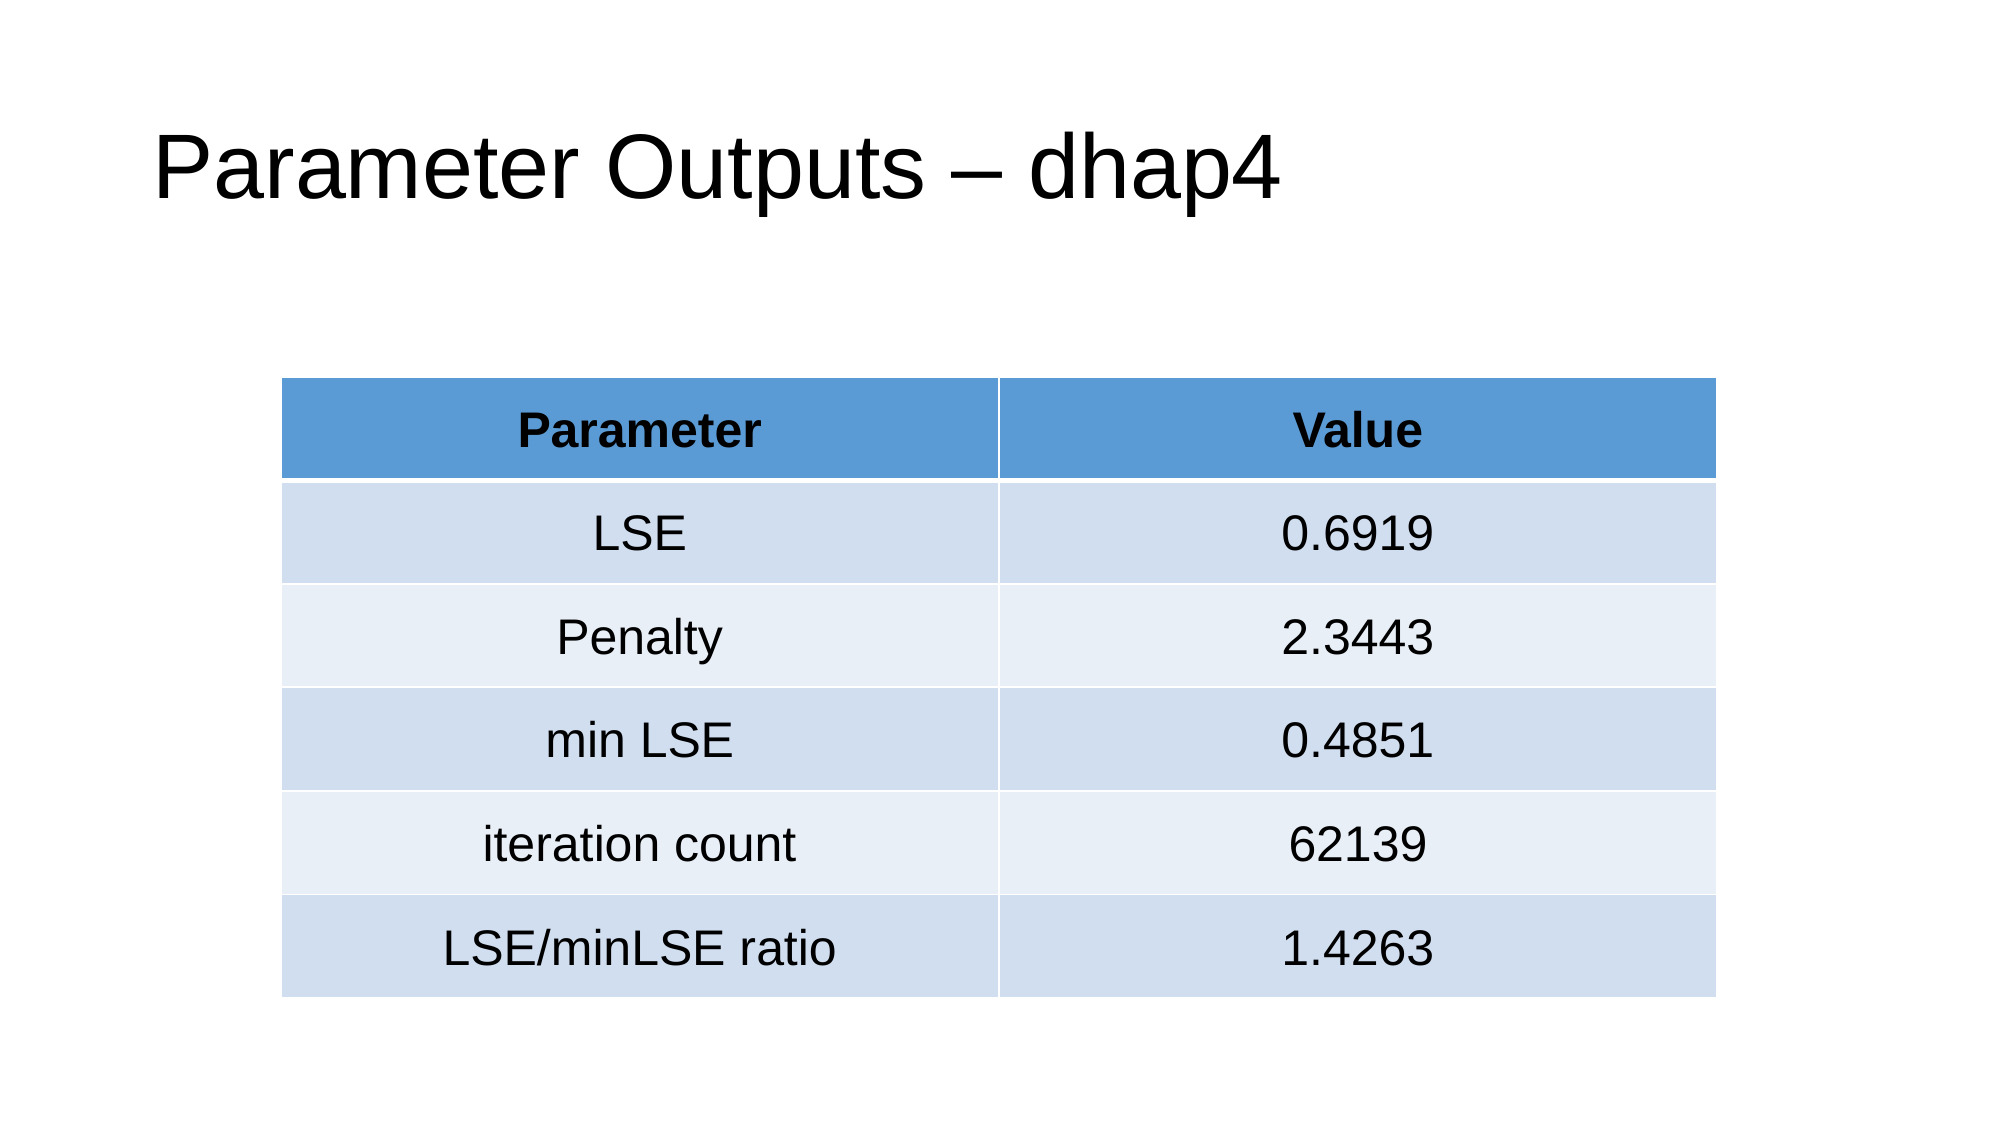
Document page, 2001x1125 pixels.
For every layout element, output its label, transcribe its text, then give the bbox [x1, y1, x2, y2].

table_cell LSE [282, 483, 998, 583]
table_cell 0.4851 [1000, 688, 1716, 790]
table_cell min LSE [282, 688, 998, 790]
table_cell iteration count [282, 792, 998, 894]
table_header Parameter [282, 378, 998, 478]
table_cell 1.4263 [1000, 895, 1716, 997]
table_cell 2.3443 [1000, 585, 1716, 686]
table_header Value [1000, 378, 1716, 478]
title Parameter Outputs – dhap4 [137, 59, 1863, 278]
table_cell LSE/minLSE ratio [282, 895, 998, 997]
table_cell 0.6919 [1000, 483, 1716, 583]
table_cell Penalty [282, 585, 998, 686]
table_cell 62139 [1000, 792, 1716, 894]
